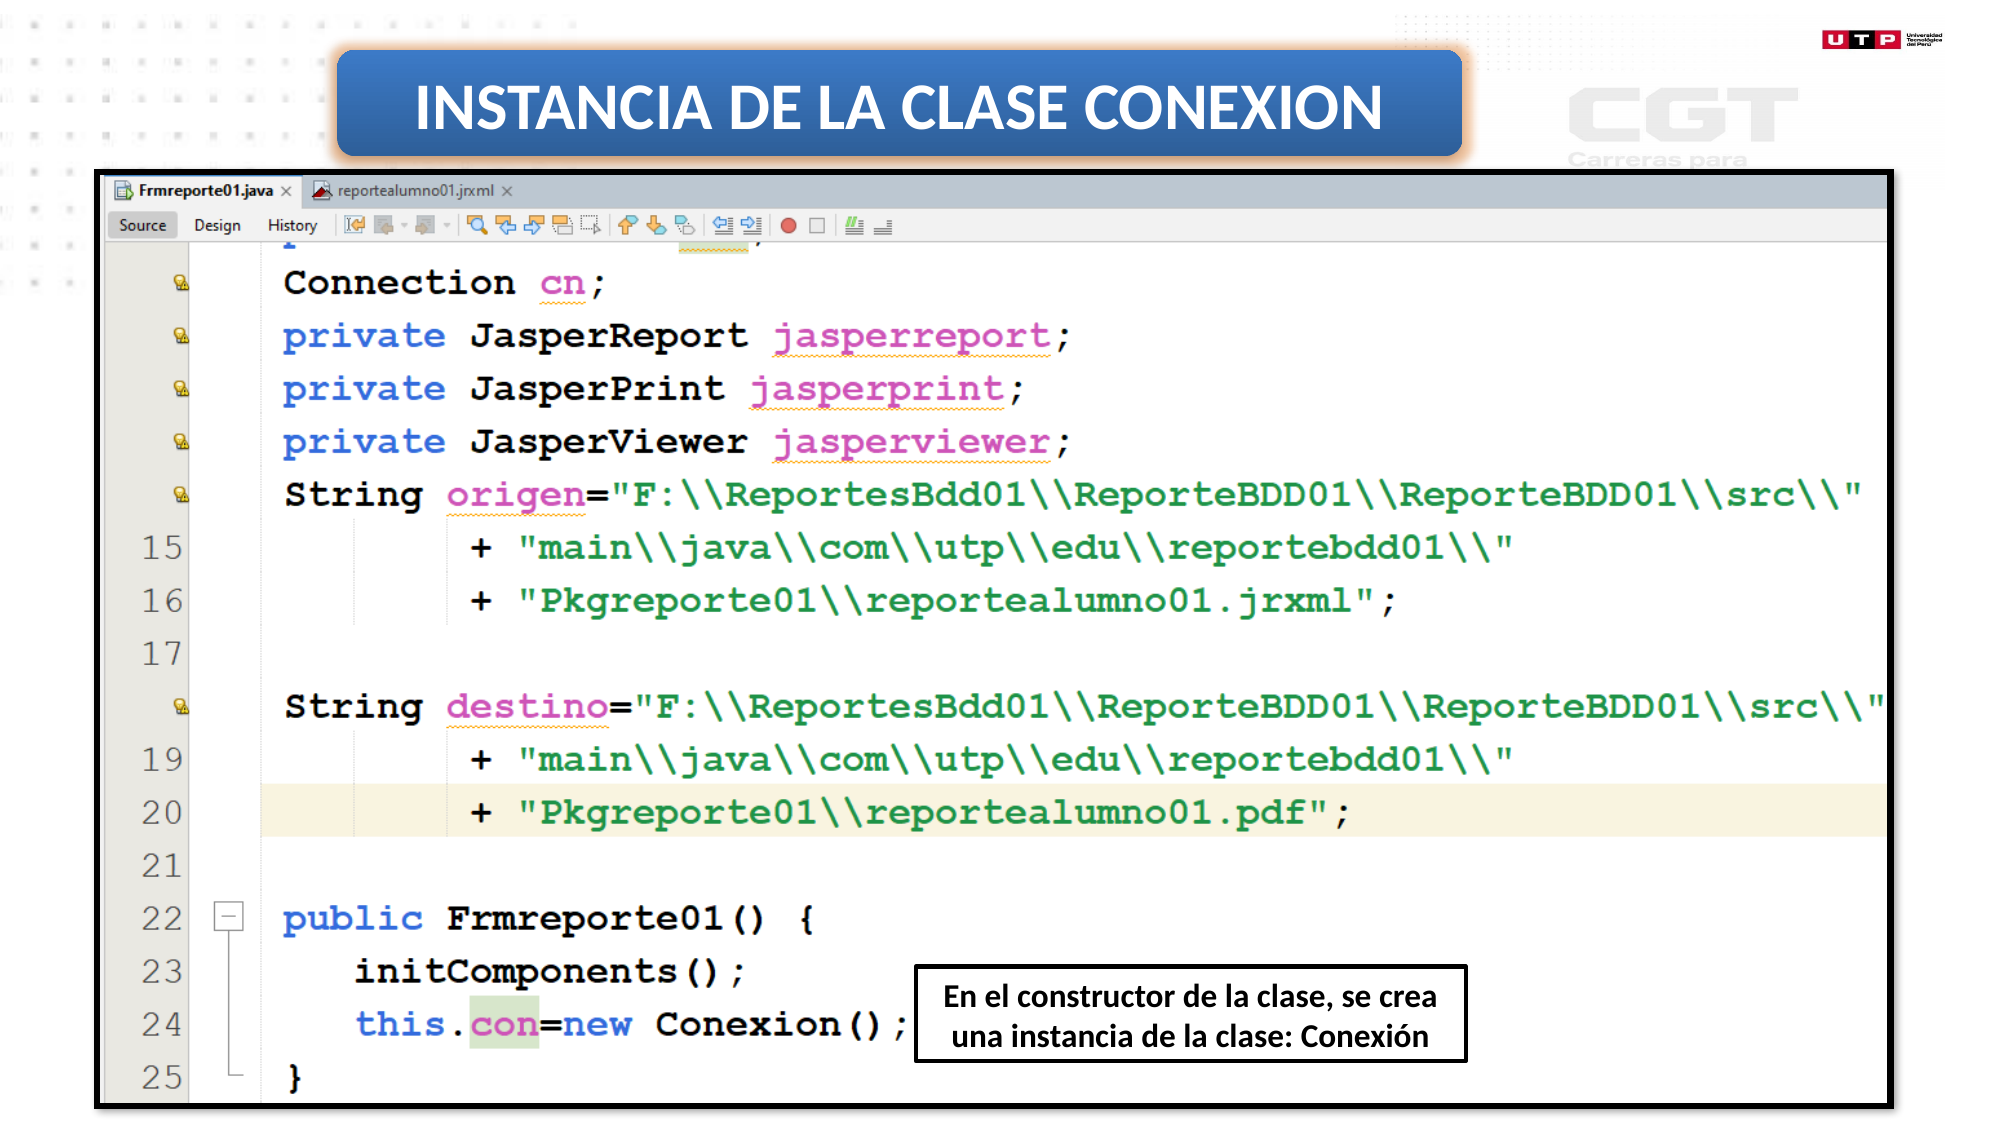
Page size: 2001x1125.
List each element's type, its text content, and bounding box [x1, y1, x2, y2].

picture [1395, 14, 1945, 190]
picture [0, 14, 588, 625]
text_box INSTANCIA DE LA CLASE CONEXION [337, 49, 1463, 157]
picture [99, 174, 1888, 1104]
